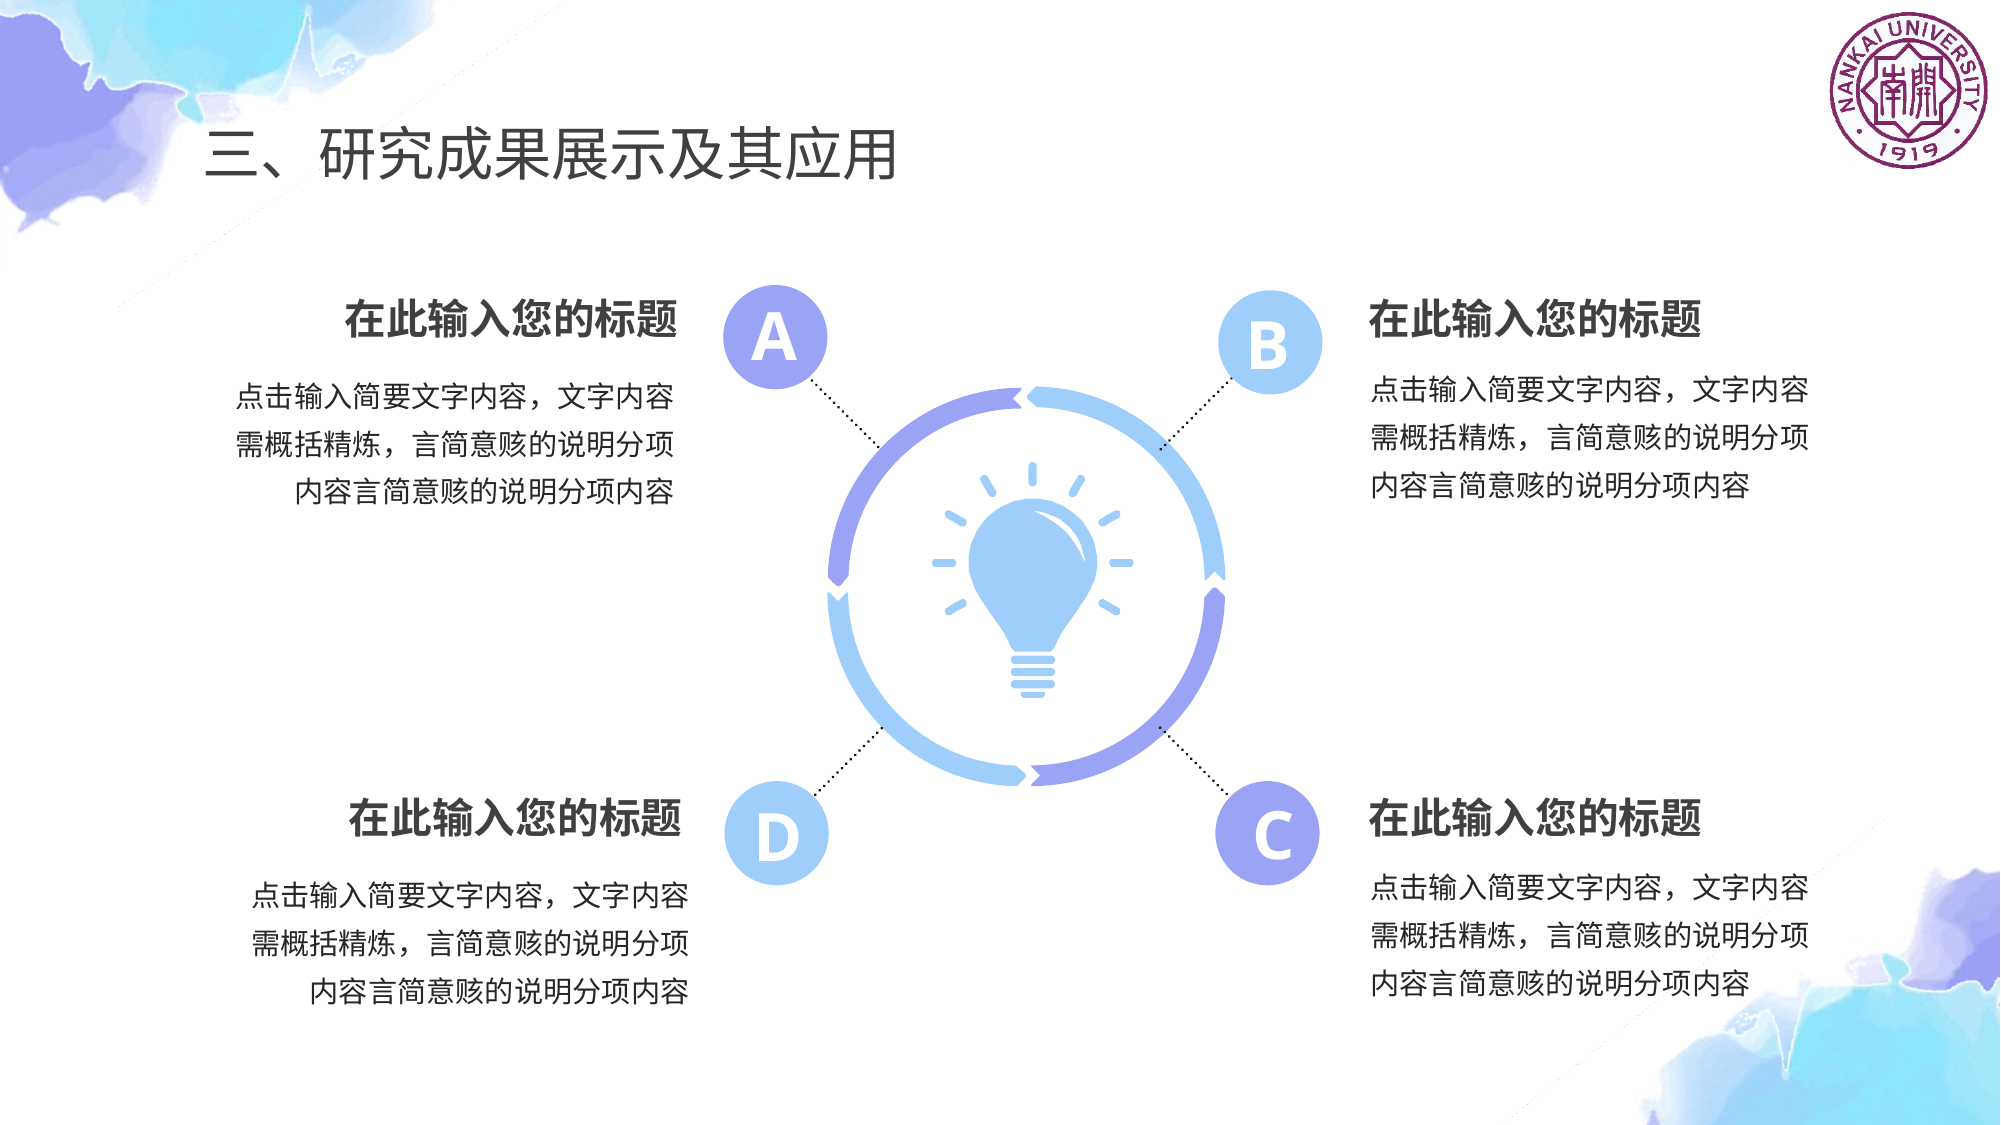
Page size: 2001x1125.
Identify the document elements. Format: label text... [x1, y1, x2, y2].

text_box 点击输入简要文字内容，文字内容需概括精炼，言简意赅的说明分项内容言简意赅的说明分项内容 [235, 857, 705, 1016]
text_box 点击输入简要文字内容，文字内容需概括精炼，言简意赅的说明分项内容言简意赅的说明分项内容 [1355, 848, 1825, 1008]
picture [0, 0, 571, 309]
text_box 在此输入您的标题 [333, 784, 711, 850]
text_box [723, 285, 1323, 886]
text_box 在此输入您的标题 [1353, 784, 1731, 850]
text_box 点击输入简要文字内容，文字内容需概括精炼，言简意赅的说明分项内容言简意赅的说明分项内容 [1355, 351, 1825, 510]
text_box 在此输入您的标题 [329, 285, 707, 350]
text_box 三、研究成果展示及其应用 [187, 110, 920, 195]
picture [1429, 816, 2000, 1125]
text_box 在此输入您的标题 [1353, 285, 1731, 350]
text_box 点击输入简要文字内容，文字内容需概括精炼，言简意赅的说明分项内容言简意赅的说明分项内容 [220, 357, 690, 517]
picture [1822, 5, 1994, 176]
